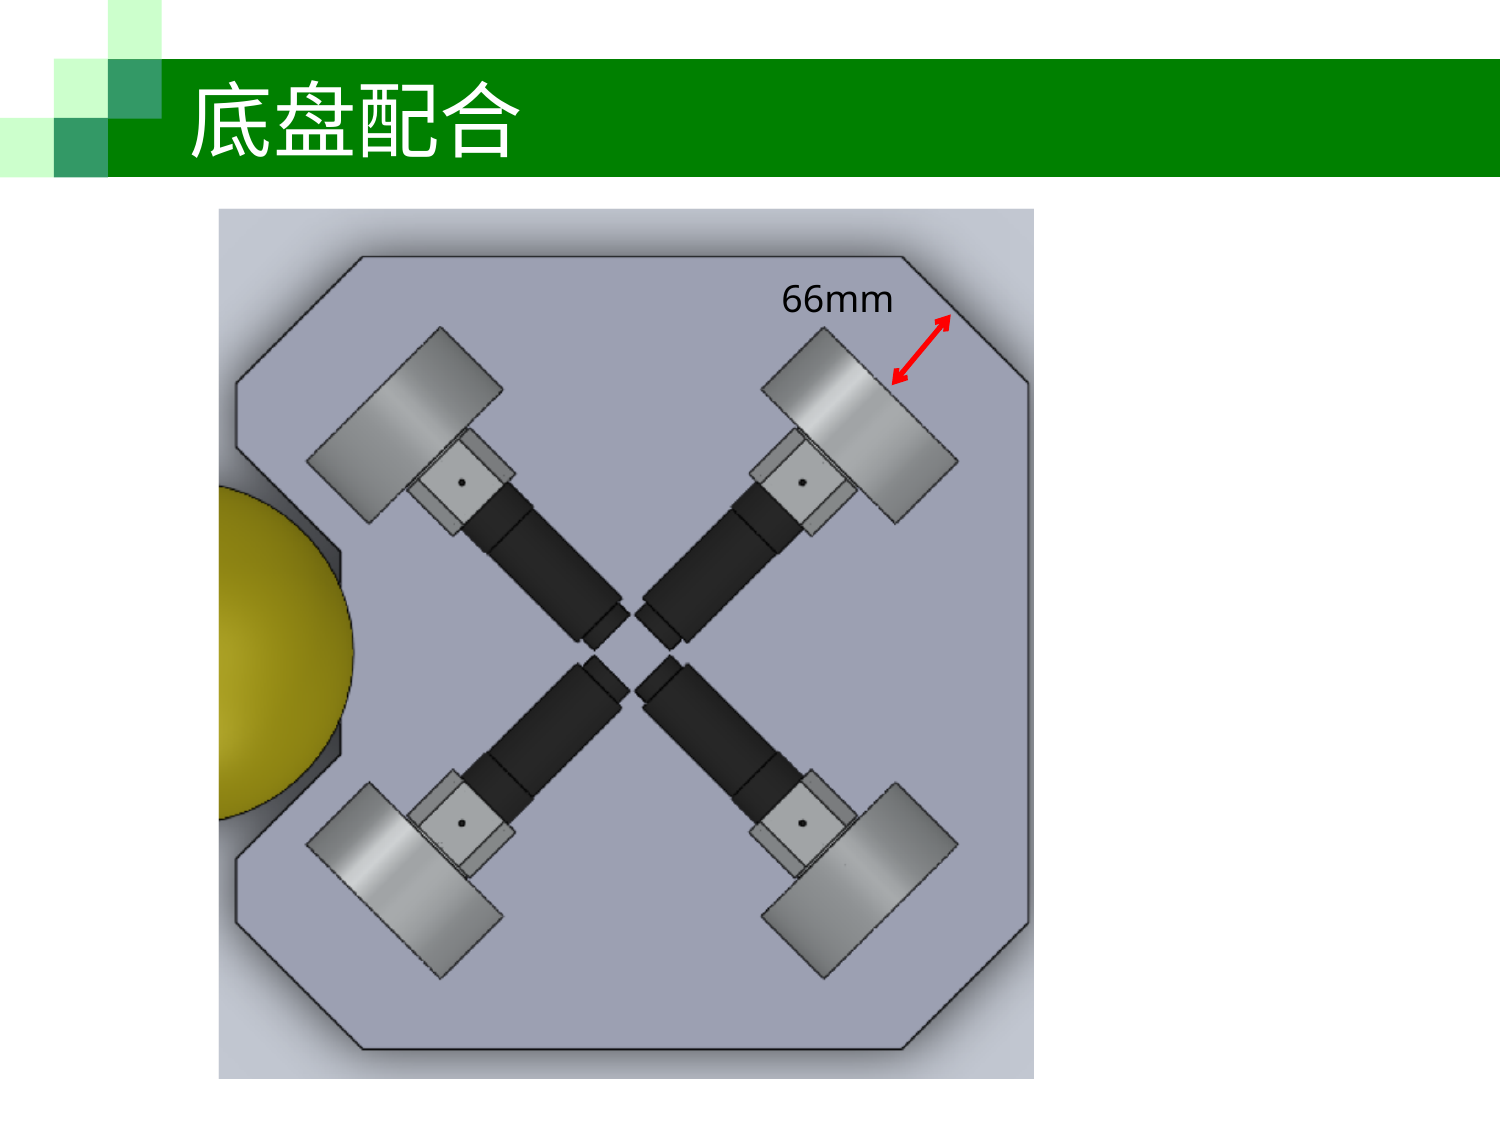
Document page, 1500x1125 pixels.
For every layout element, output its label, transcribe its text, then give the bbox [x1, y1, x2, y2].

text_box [761, 266, 951, 386]
picture [190, 209, 1062, 1079]
title 底盘配合 [174, 55, 1388, 181]
